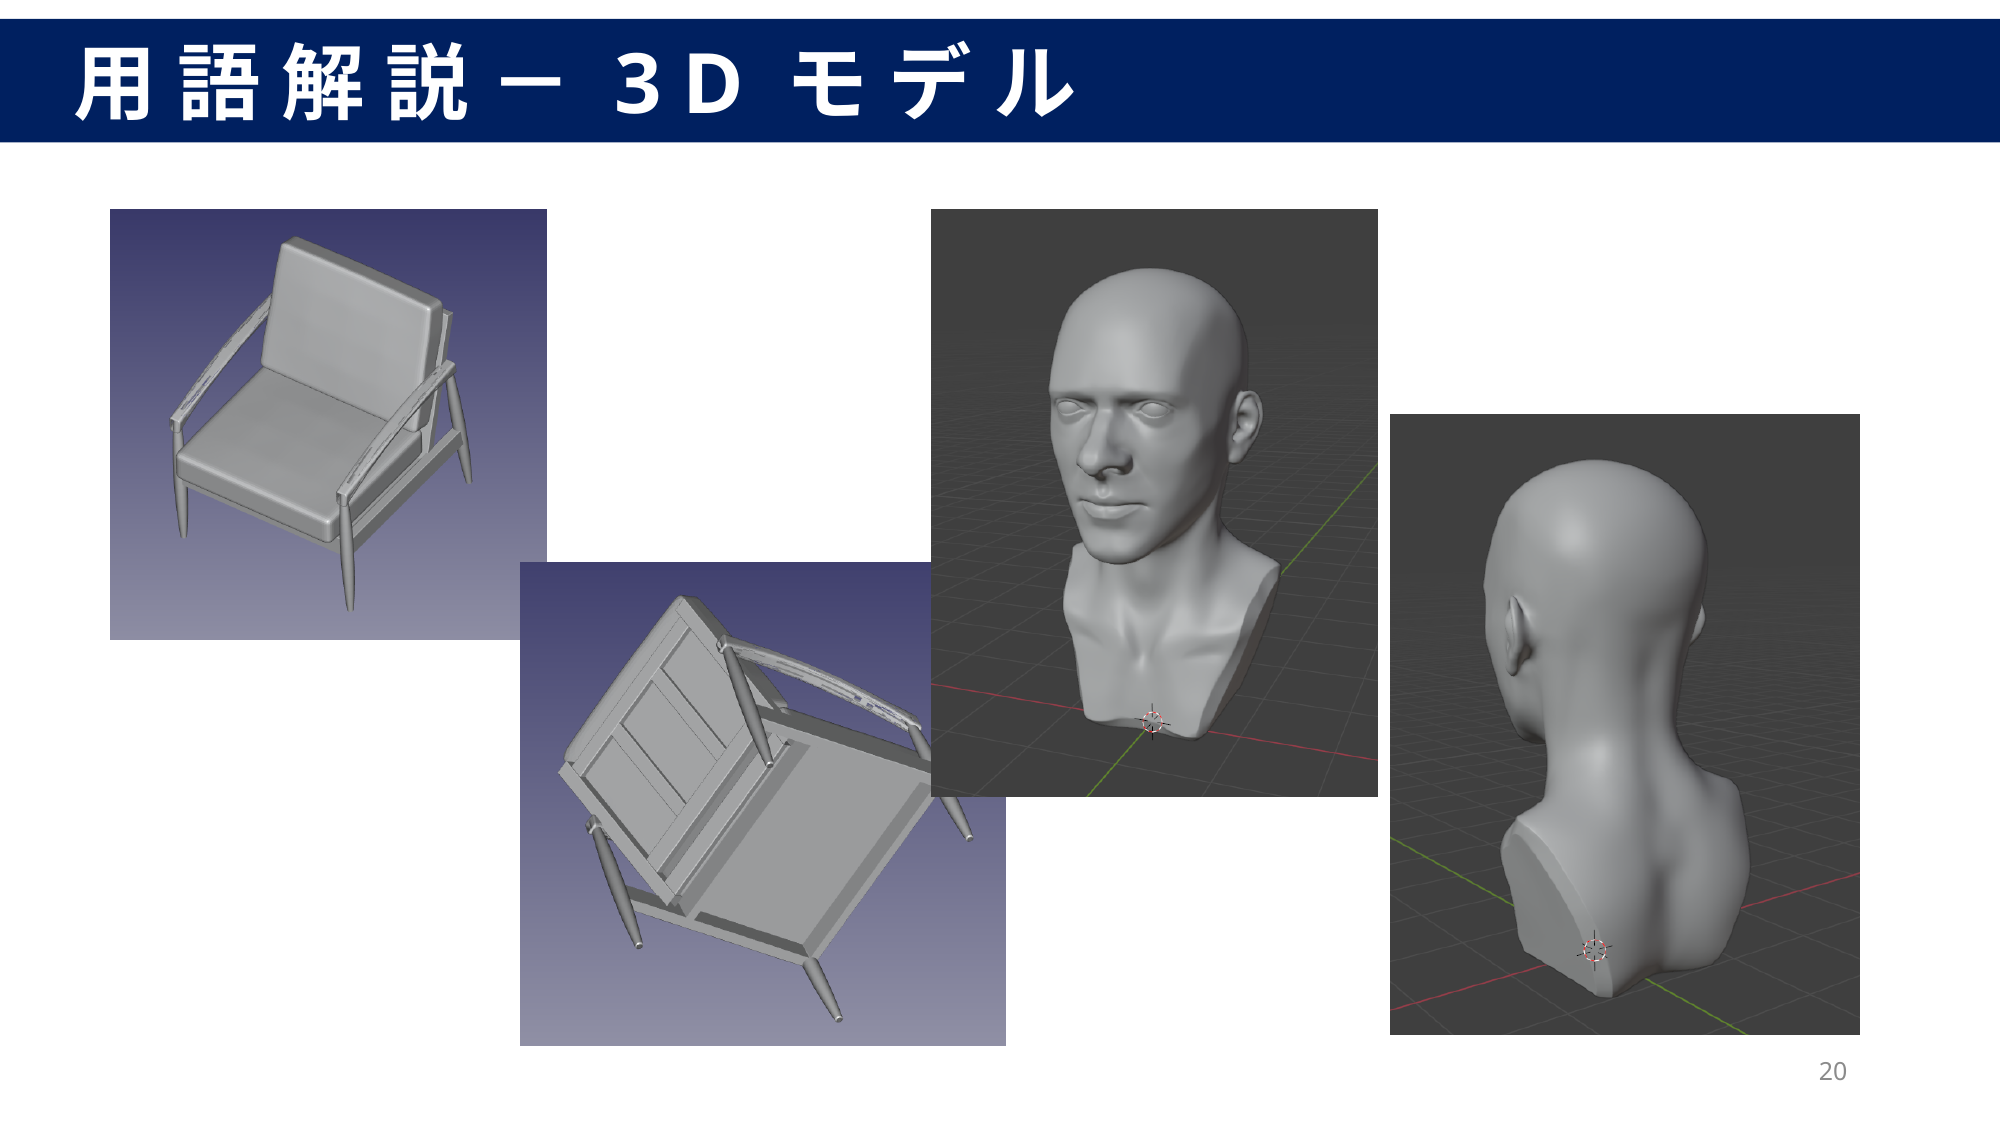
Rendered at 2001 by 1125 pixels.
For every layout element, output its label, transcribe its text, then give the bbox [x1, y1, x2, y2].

picture [1390, 414, 1860, 1035]
picture [110, 209, 1378, 1046]
slide_number 20 [1412, 1042, 1863, 1103]
text_box 用語解説－3Dモデル [0, 18, 2000, 143]
